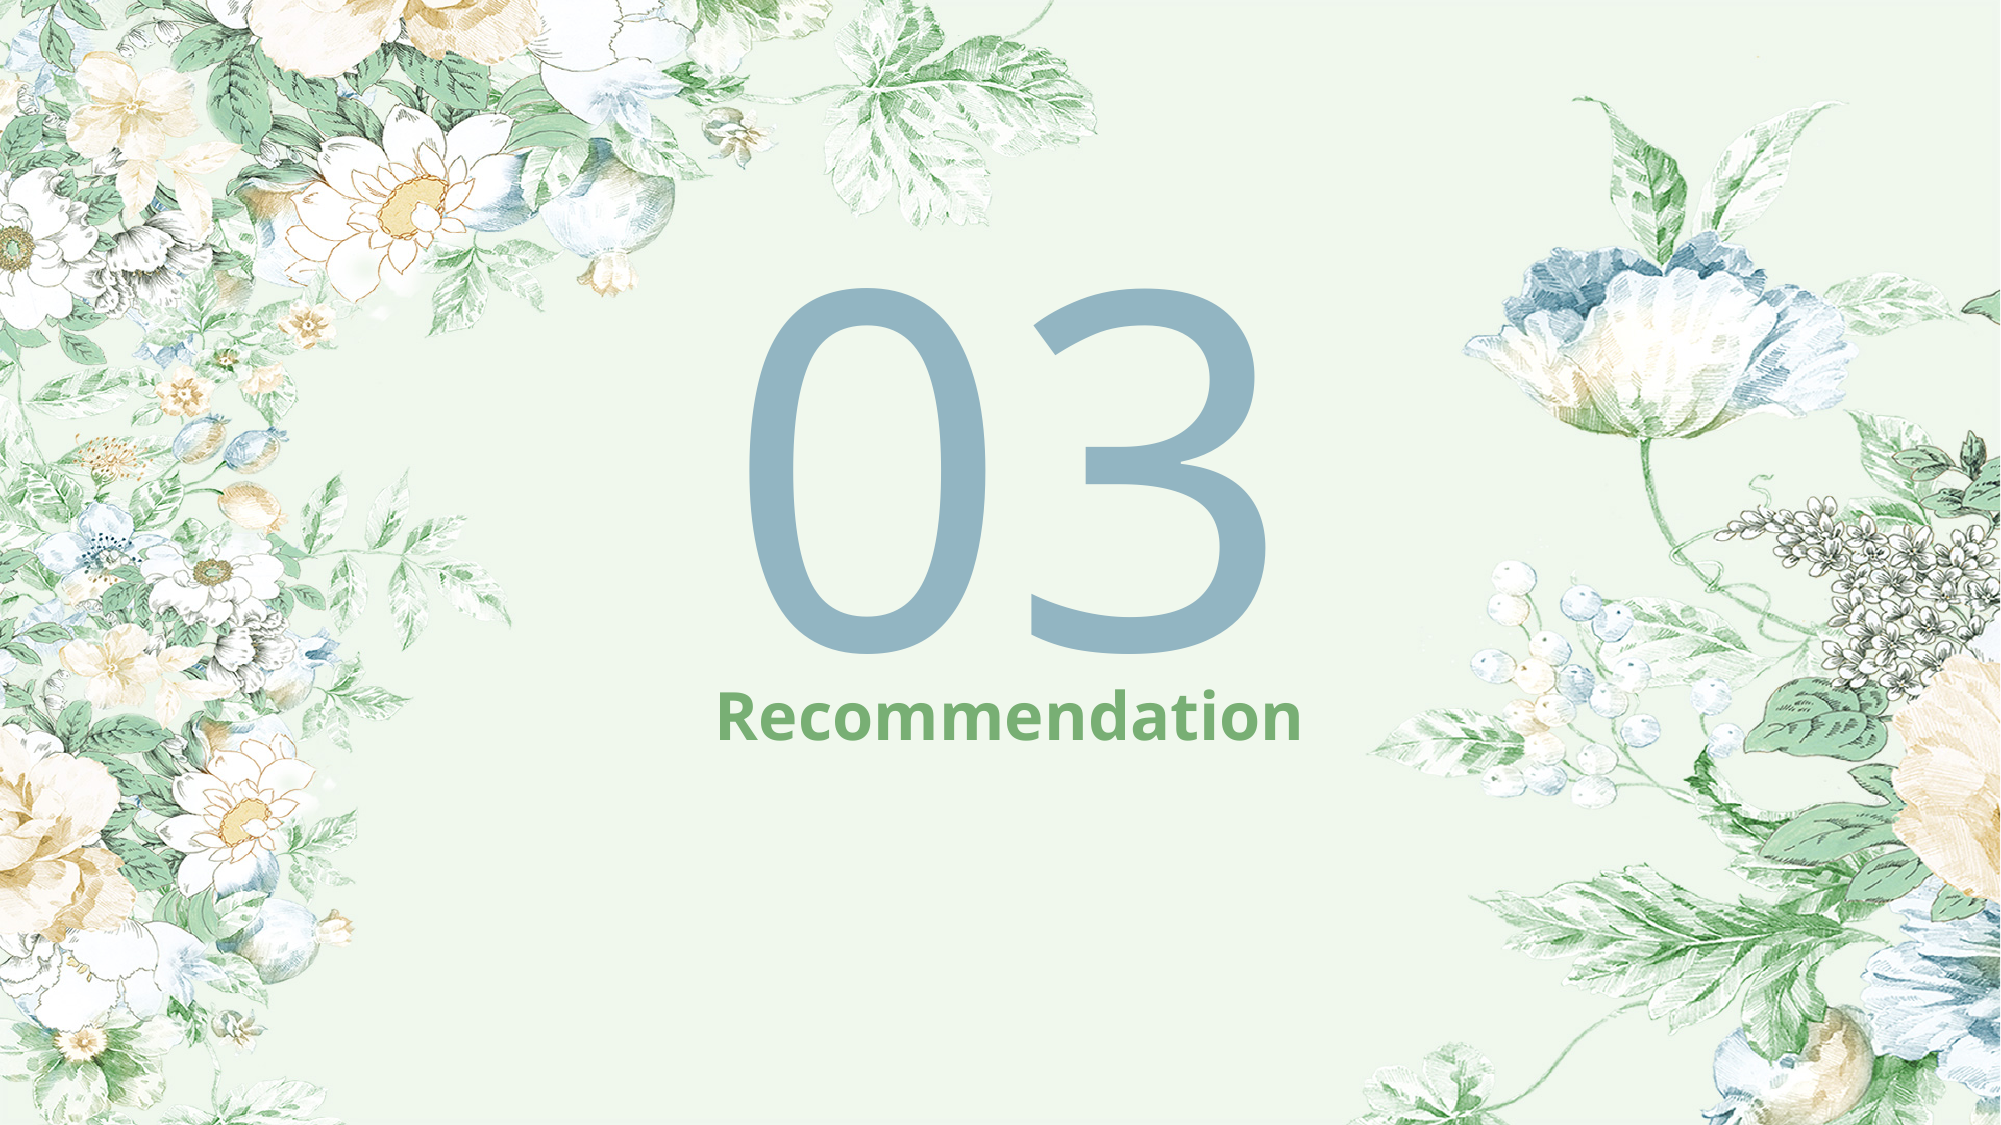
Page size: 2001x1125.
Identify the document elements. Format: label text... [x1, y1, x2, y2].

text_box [579, 666, 1411, 788]
text_box 03 [672, 144, 1348, 666]
picture [0, 0, 2001, 1125]
